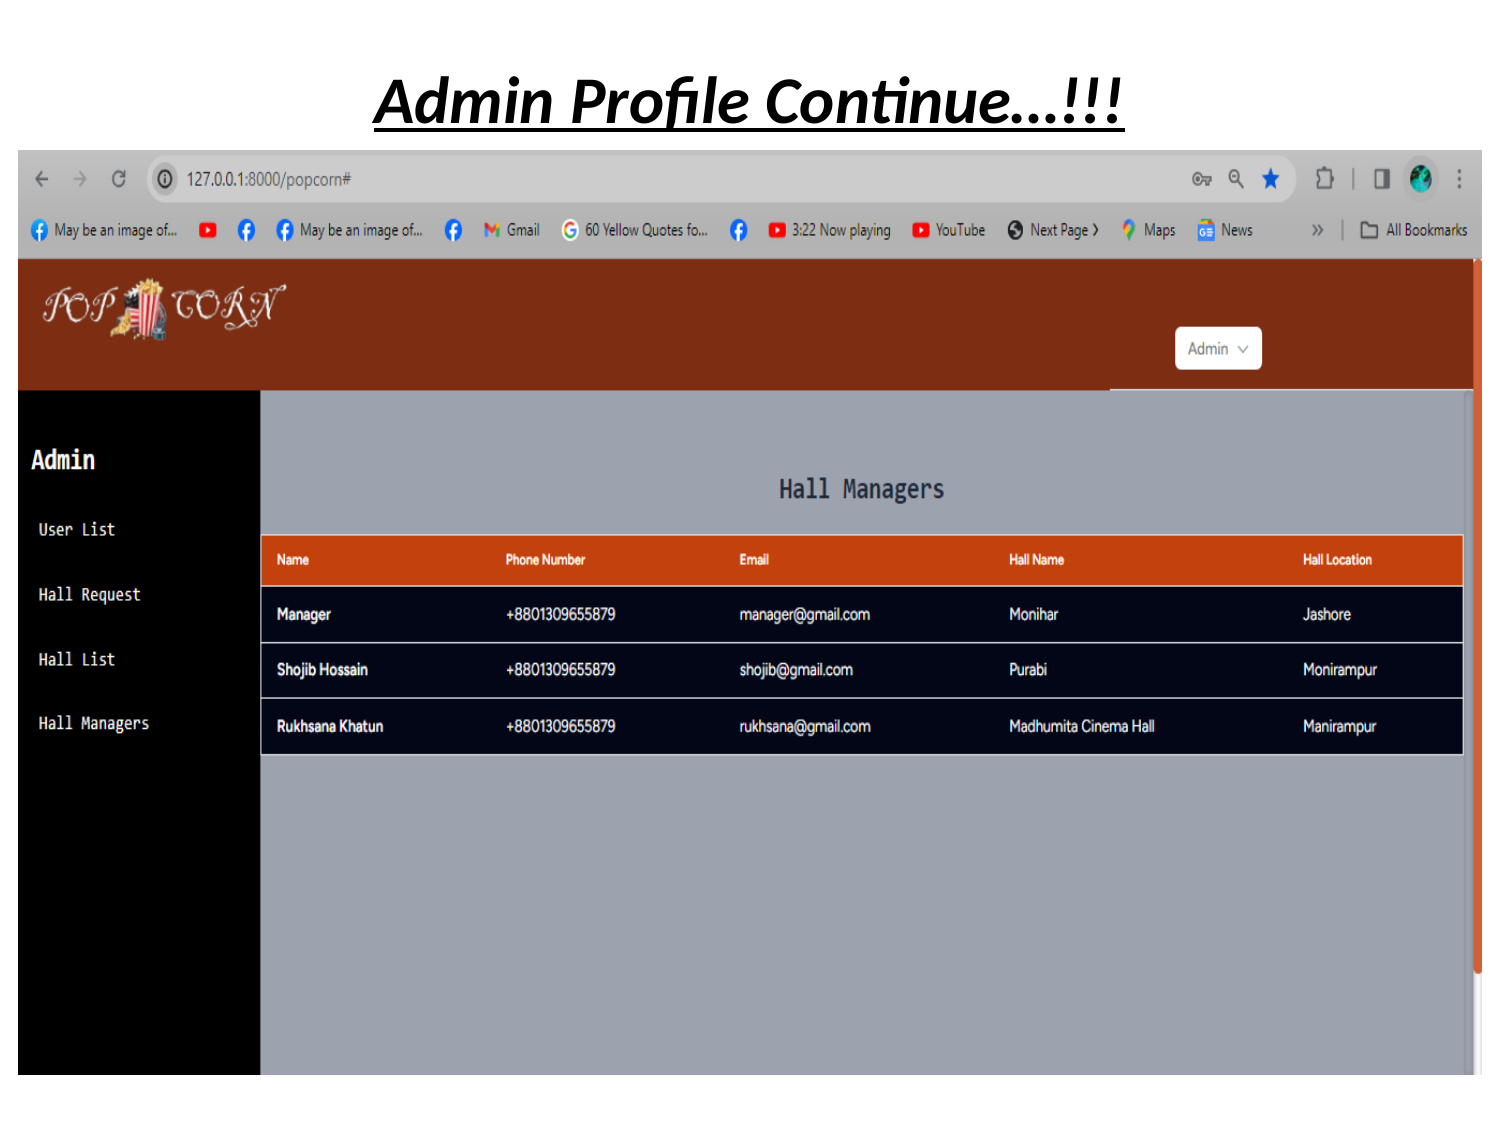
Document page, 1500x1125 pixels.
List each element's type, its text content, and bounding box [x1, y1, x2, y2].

text_box Admin Profile Continue…!!! [359, 49, 1141, 145]
picture [18, 150, 1482, 1076]
